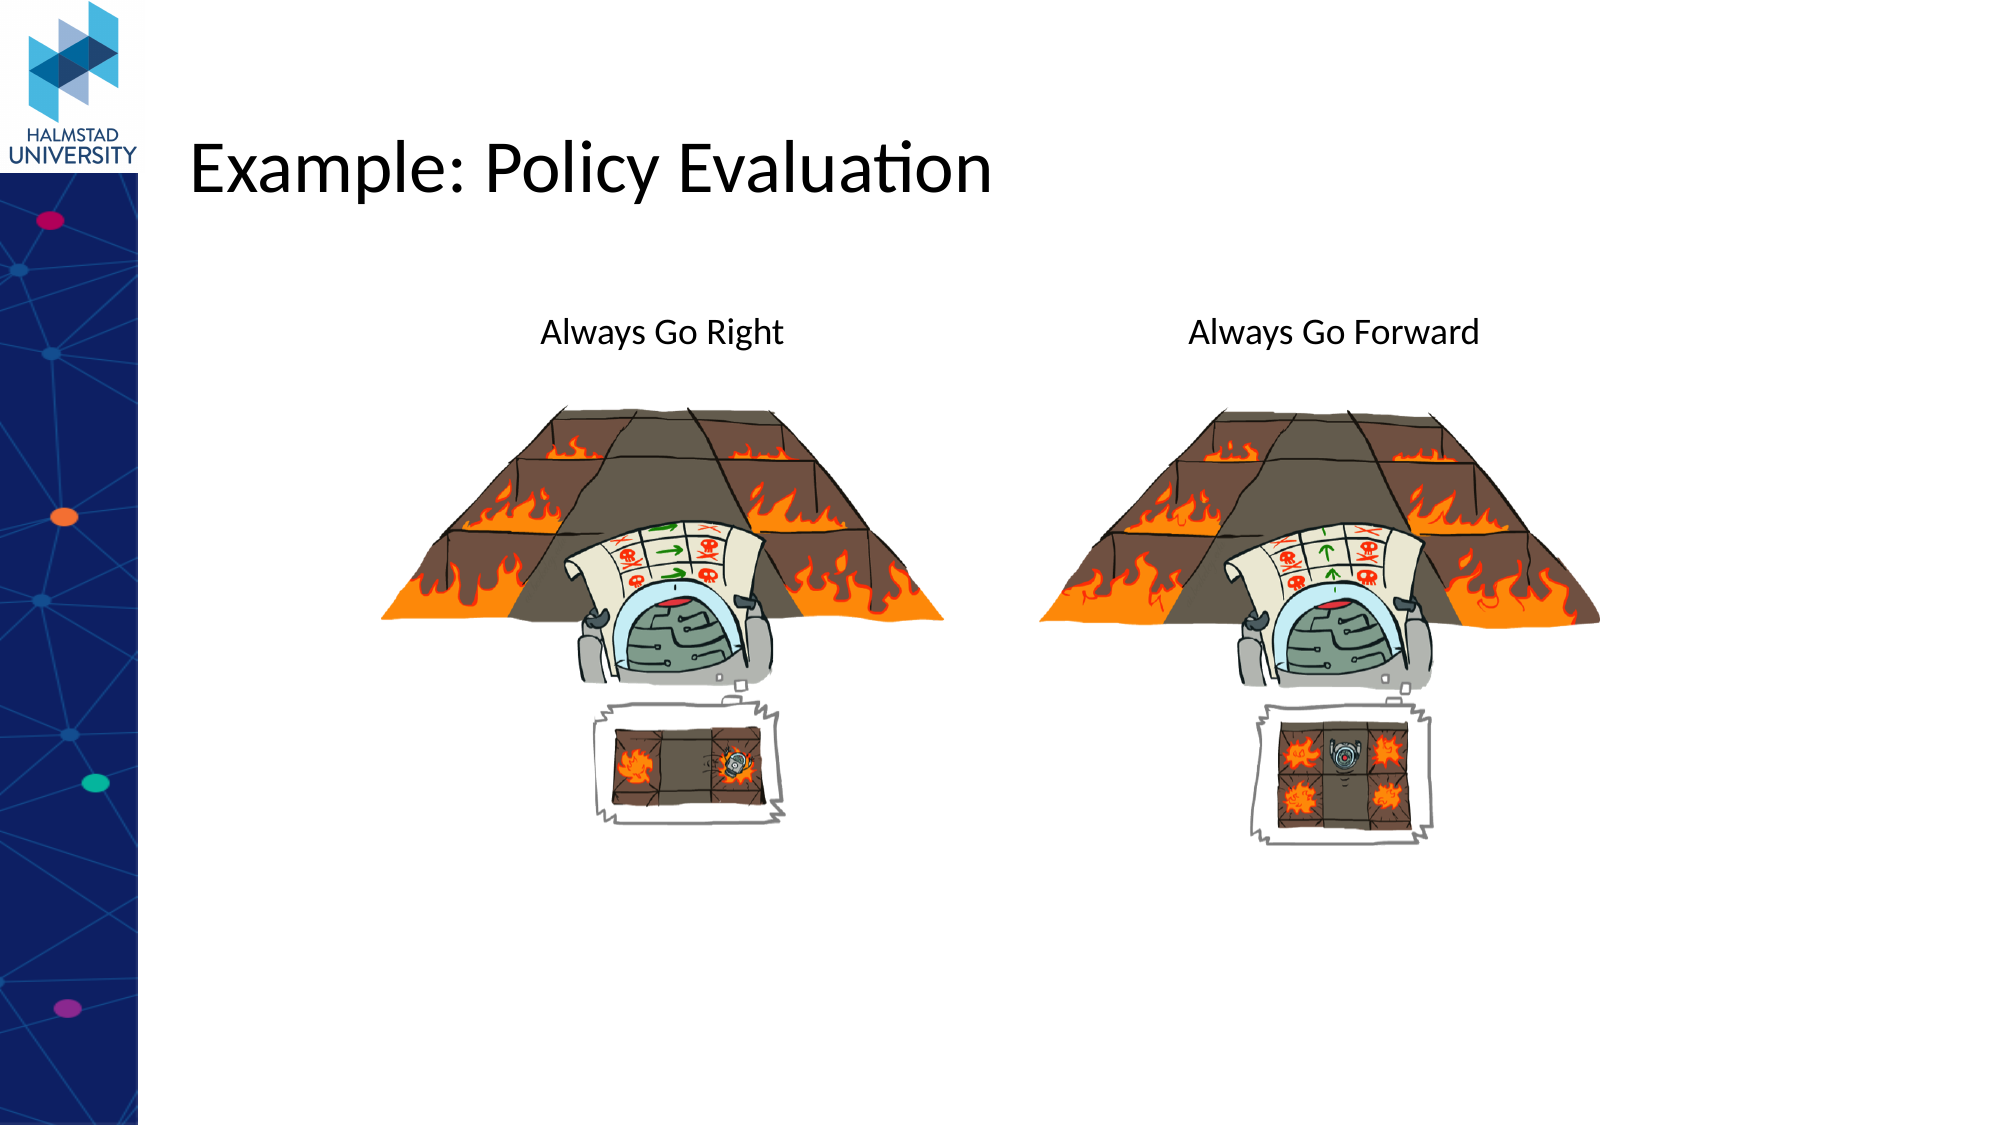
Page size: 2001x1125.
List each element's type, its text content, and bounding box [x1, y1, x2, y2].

picture [381, 284, 954, 846]
picture [0, 0, 145, 1125]
title Example: Policy Evaluation [174, 59, 1900, 278]
picture [1034, 284, 1600, 846]
